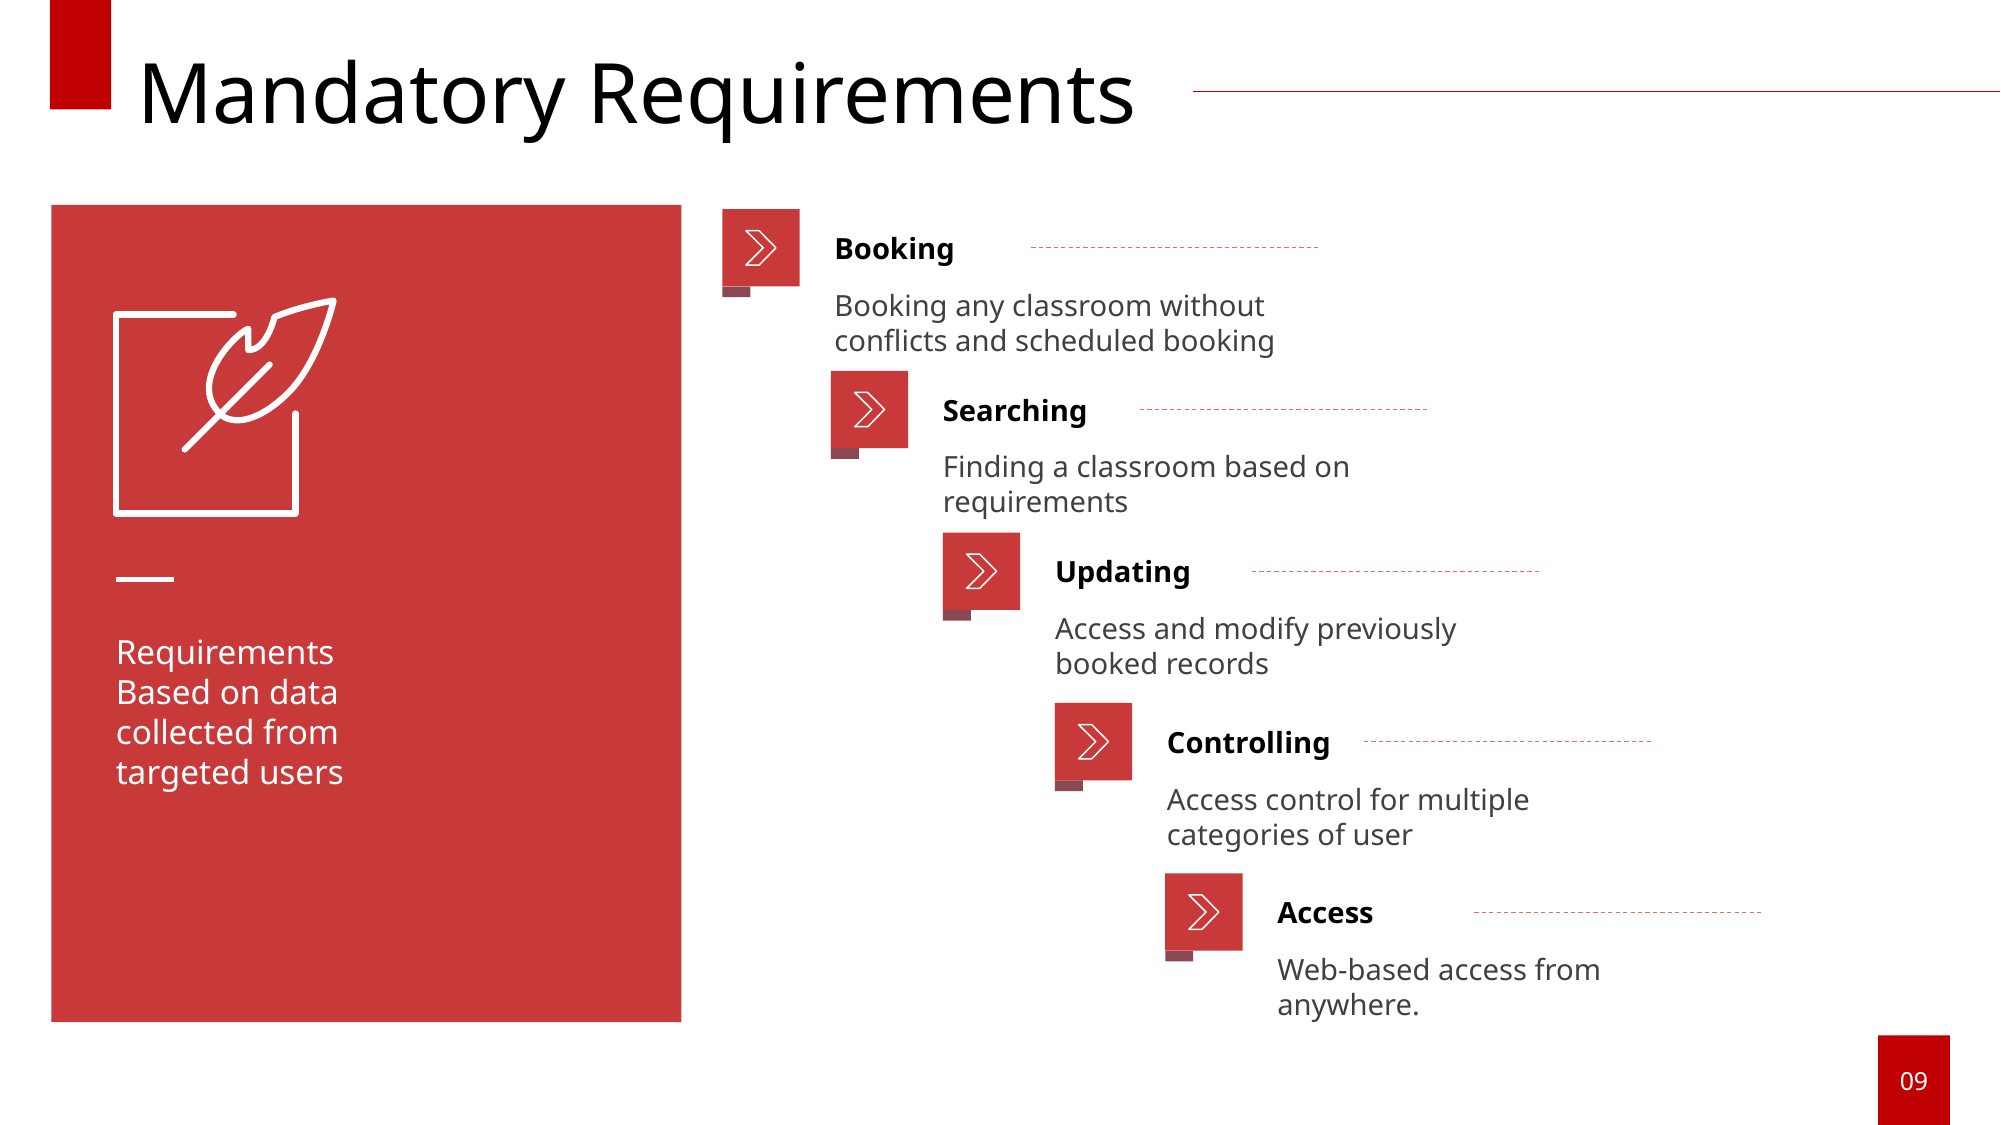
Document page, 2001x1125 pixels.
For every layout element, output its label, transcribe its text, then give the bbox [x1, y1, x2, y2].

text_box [115, 300, 334, 514]
text_box [746, 240, 776, 266]
text_box [966, 554, 997, 589]
text_box [721, 240, 801, 288]
text_box Requirements Based on data collected from targeted users [115, 630, 390, 792]
text_box [1188, 894, 1219, 930]
text_box Updating [1054, 553, 1253, 590]
text_box Web-based access from anywhere. [1276, 950, 1735, 1022]
text_box [50, 204, 683, 1023]
text_box [1164, 952, 1194, 963]
text_box [1054, 702, 1133, 781]
title Mandatory Requirements [137, 52, 1863, 240]
text_box Searching [942, 391, 1141, 428]
text_box [830, 370, 909, 449]
text_box Booking [833, 240, 1032, 266]
text_box [1078, 724, 1109, 759]
text_box [1164, 872, 1244, 952]
text_box [942, 609, 972, 622]
text_box [721, 286, 751, 298]
text_box Access control for multiple categories of user [1166, 780, 1625, 852]
text_box 09 [1877, 1034, 1951, 1125]
text_box Controlling [1166, 723, 1365, 760]
text_box [942, 532, 1021, 611]
text_box [854, 392, 885, 427]
text_box [1054, 779, 1084, 792]
text_box [49, 0, 112, 111]
text_box [830, 447, 860, 460]
text_box Finding a classroom based on requirements [942, 448, 1401, 520]
text_box Booking any classroom without conflicts and scheduled booking [833, 286, 1293, 358]
text_box Access and modify previously booked records [1054, 609, 1513, 681]
text_box Access [1276, 894, 1475, 931]
